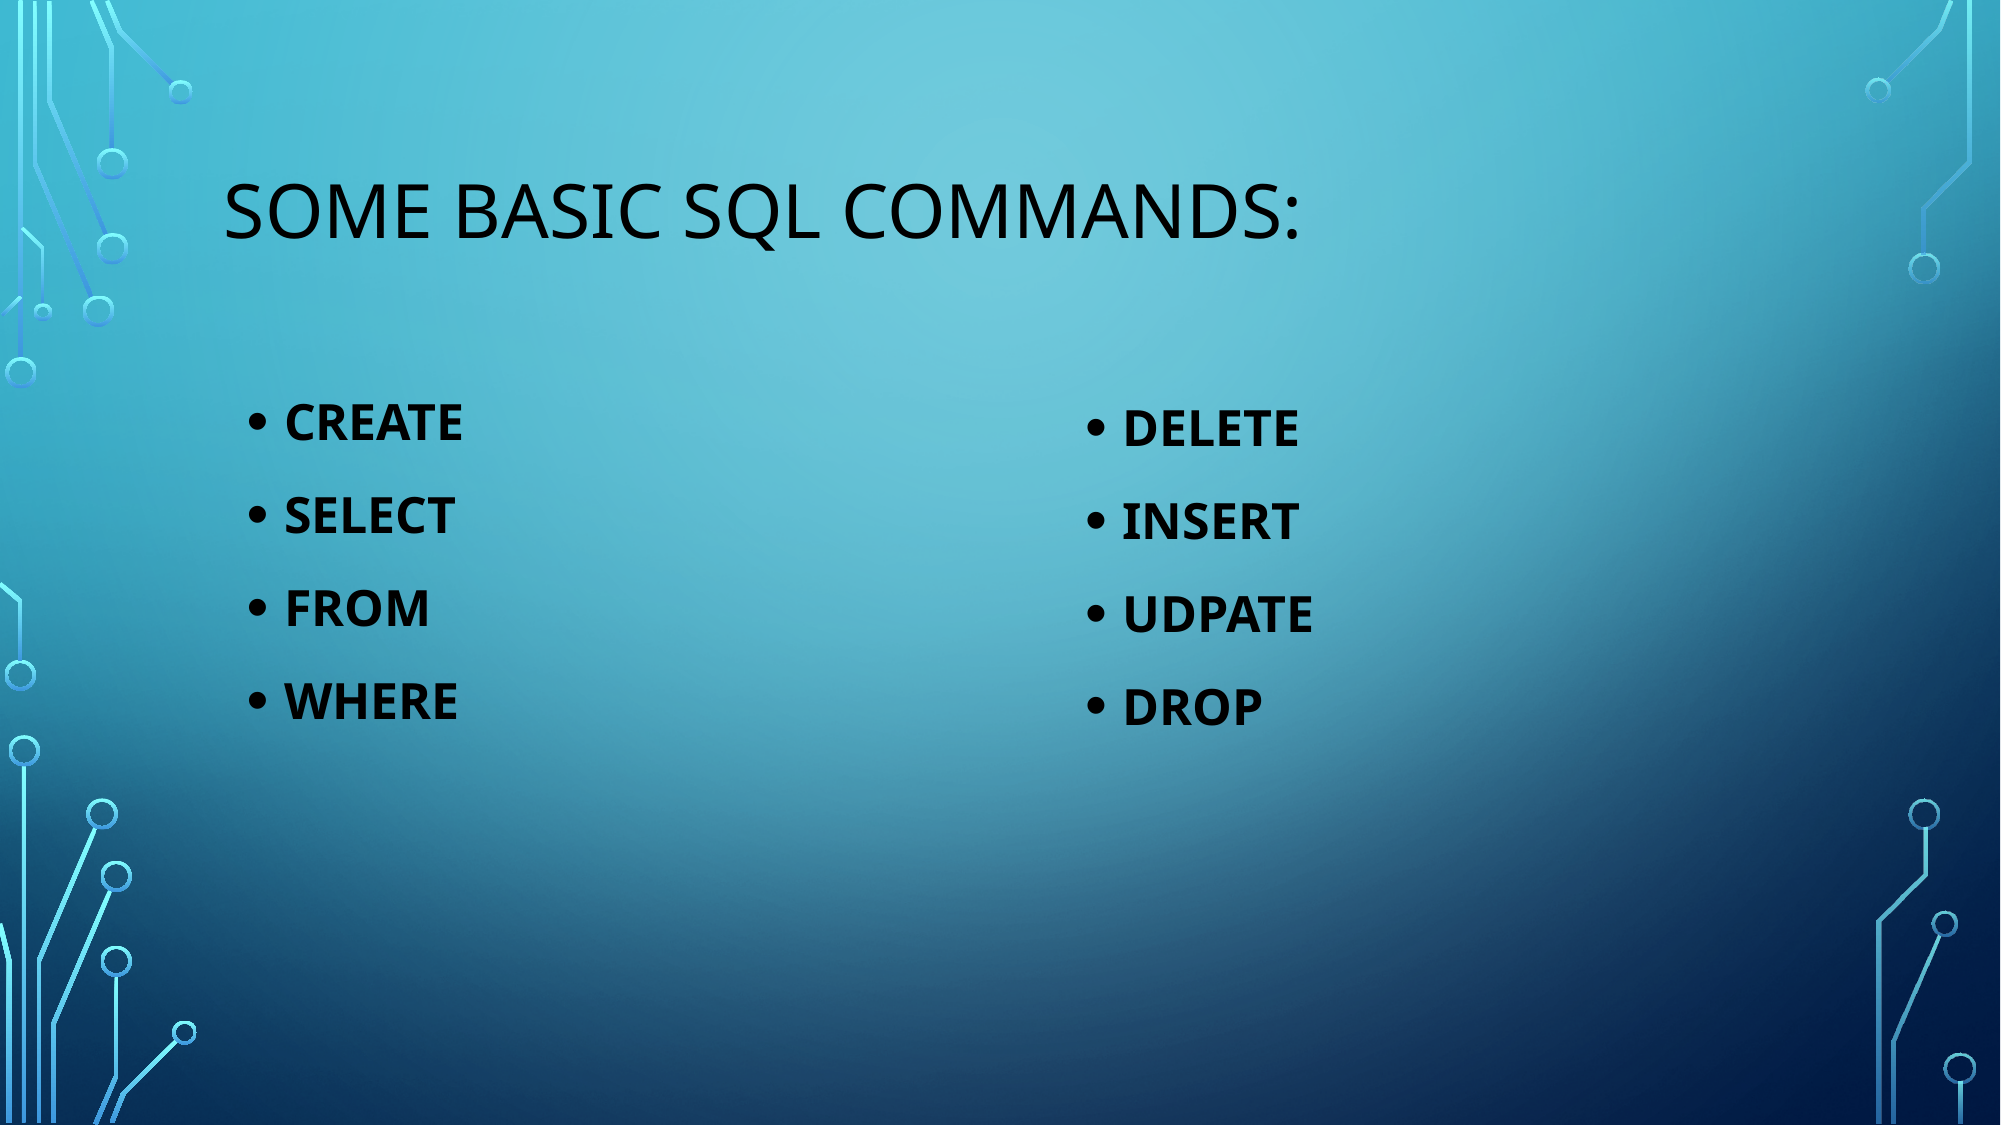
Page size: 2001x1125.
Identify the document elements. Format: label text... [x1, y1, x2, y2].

text_box DELETE INSERT UDPATE DROP [1070, 377, 1819, 959]
list CREATE SELECT FROM WHERE [231, 371, 981, 953]
text_box Some basic sql commands: [208, 93, 1487, 336]
